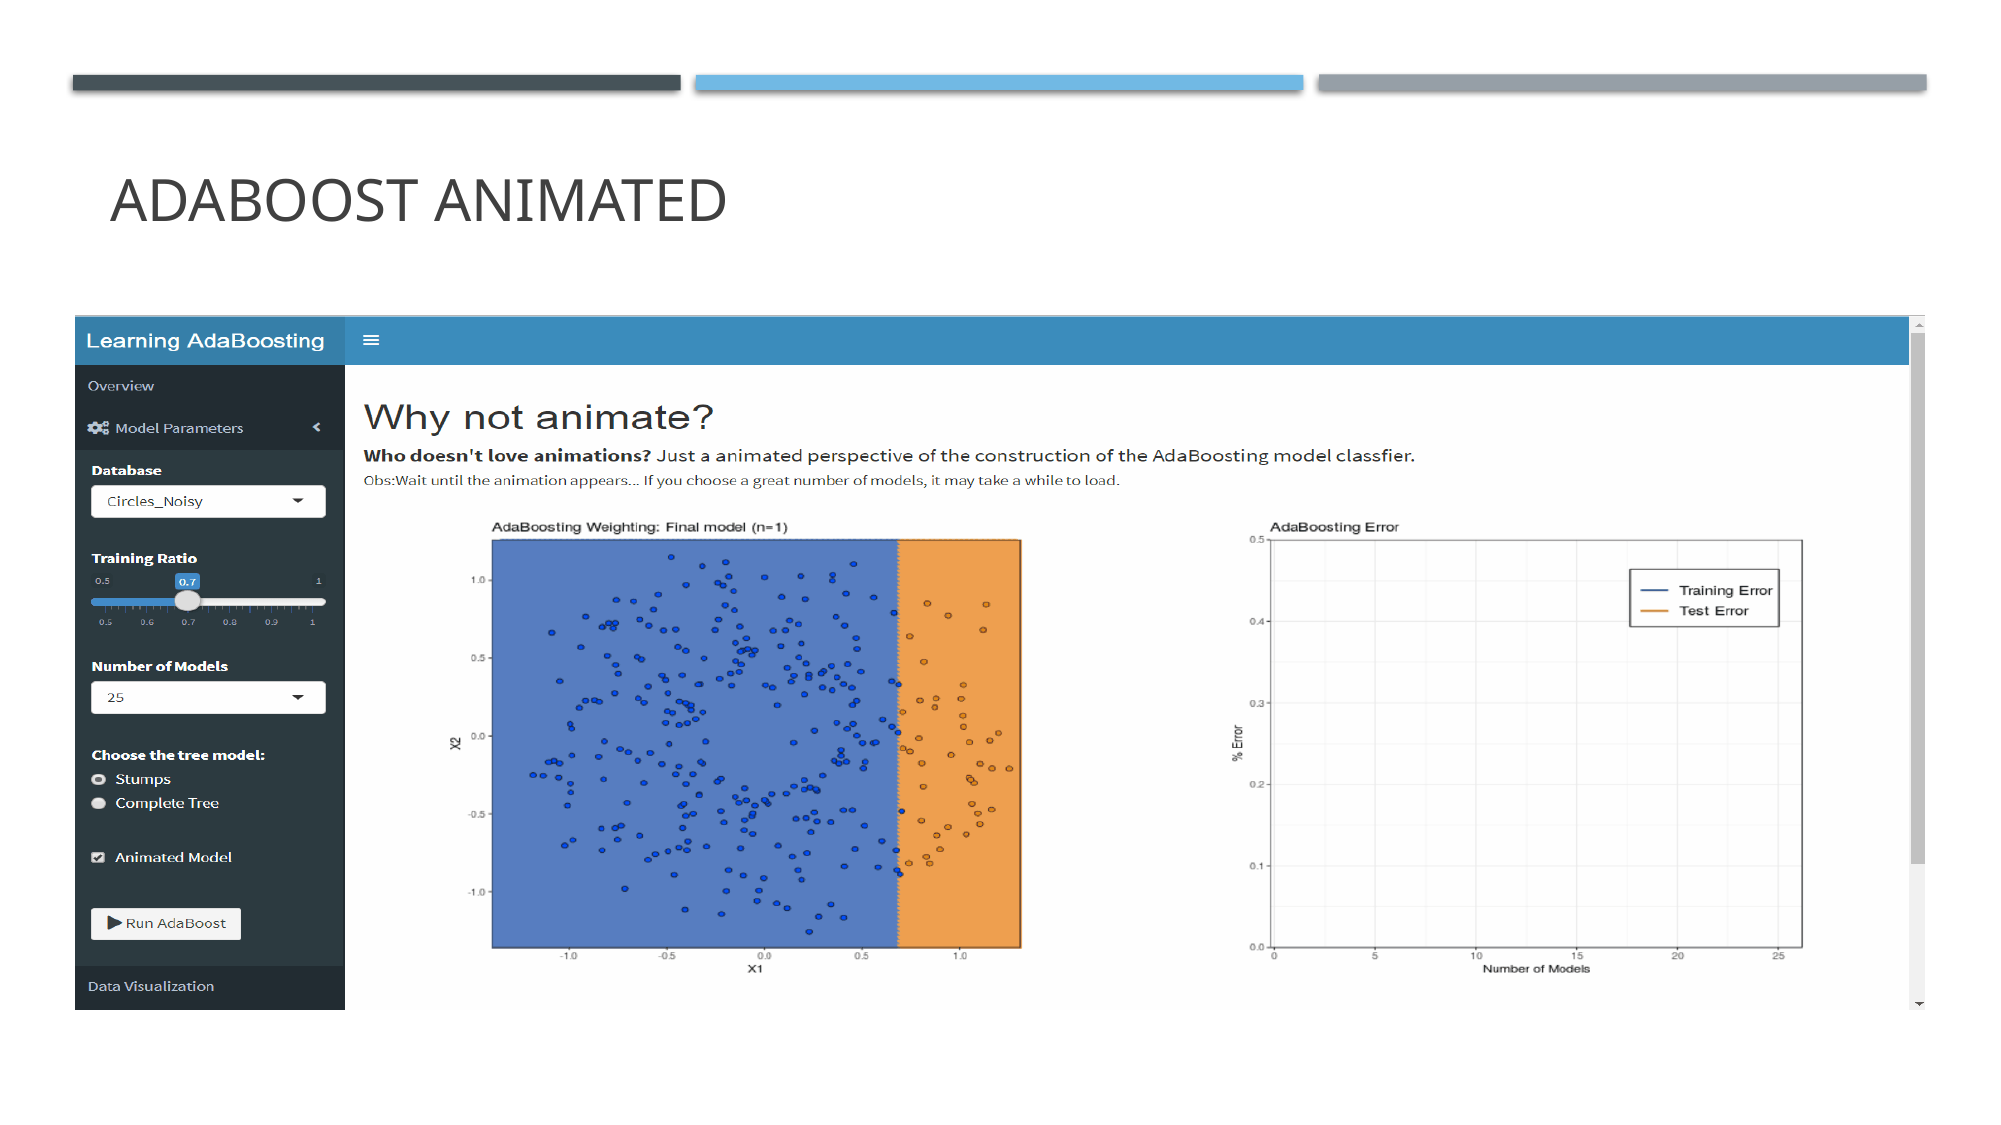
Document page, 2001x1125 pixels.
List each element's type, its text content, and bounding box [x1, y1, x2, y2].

picture [74, 309, 1926, 1011]
title AdaBoost Animated [95, 115, 1905, 307]
